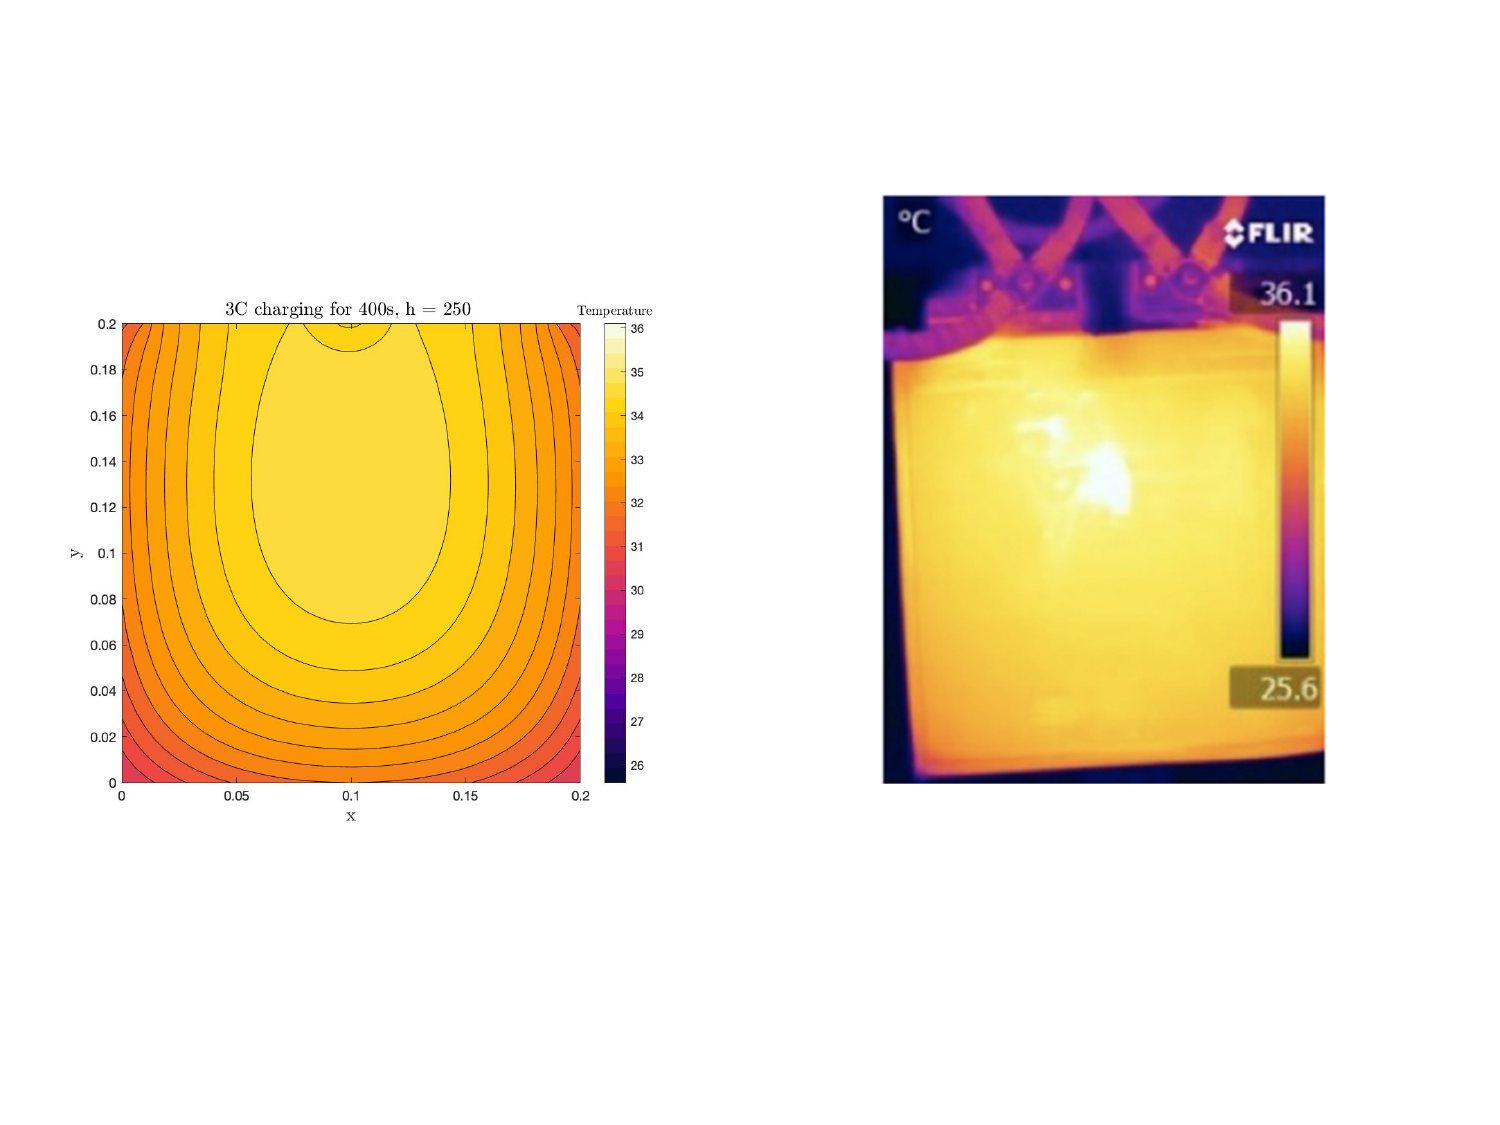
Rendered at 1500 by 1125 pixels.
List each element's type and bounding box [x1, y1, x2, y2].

picture [881, 194, 1327, 784]
picture [0, 281, 750, 844]
